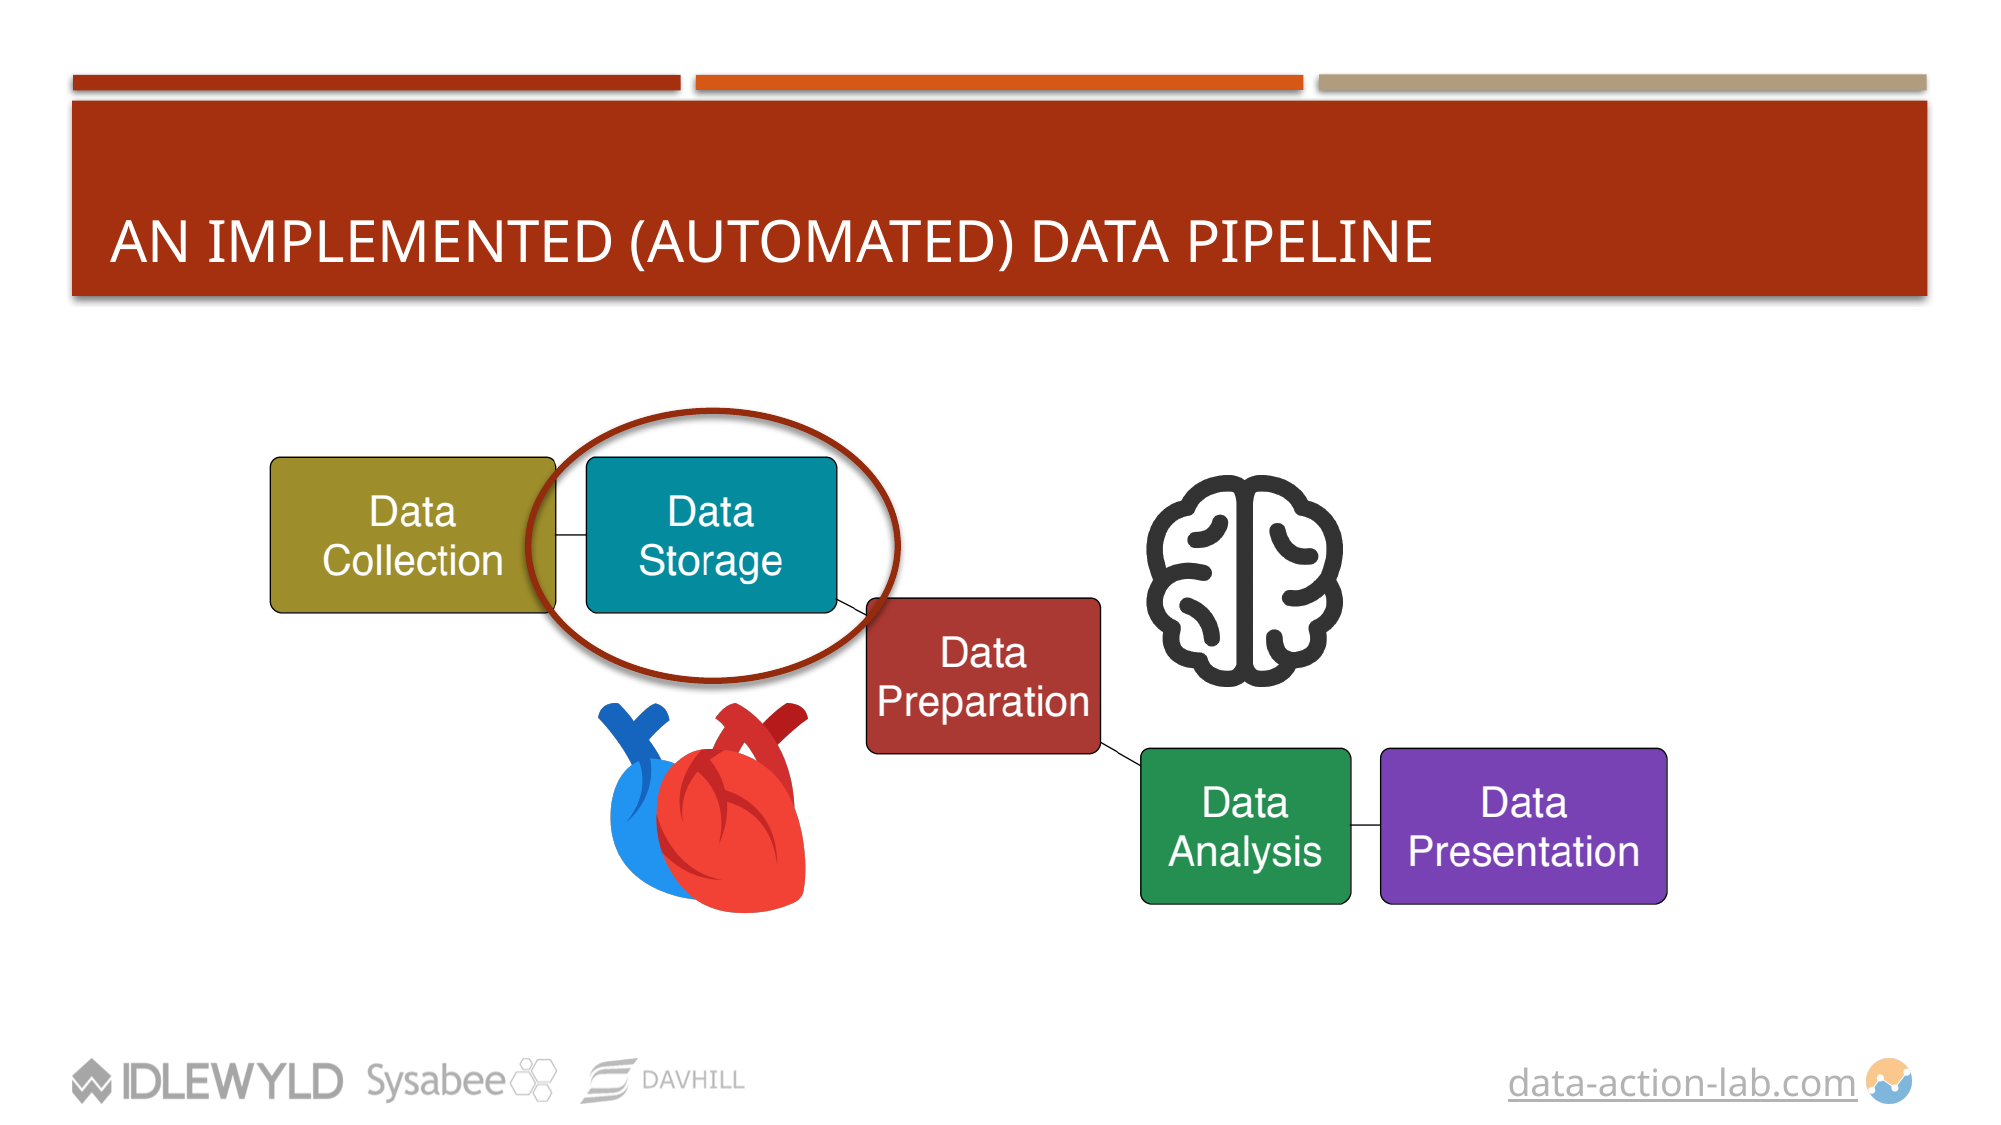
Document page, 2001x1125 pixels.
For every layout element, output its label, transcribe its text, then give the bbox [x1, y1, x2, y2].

picture [255, 442, 1680, 949]
title An Implemented (Automated) DATA Pipeline [95, 115, 1905, 282]
text_box [596, 409, 830, 440]
picture [72, 1058, 745, 1104]
